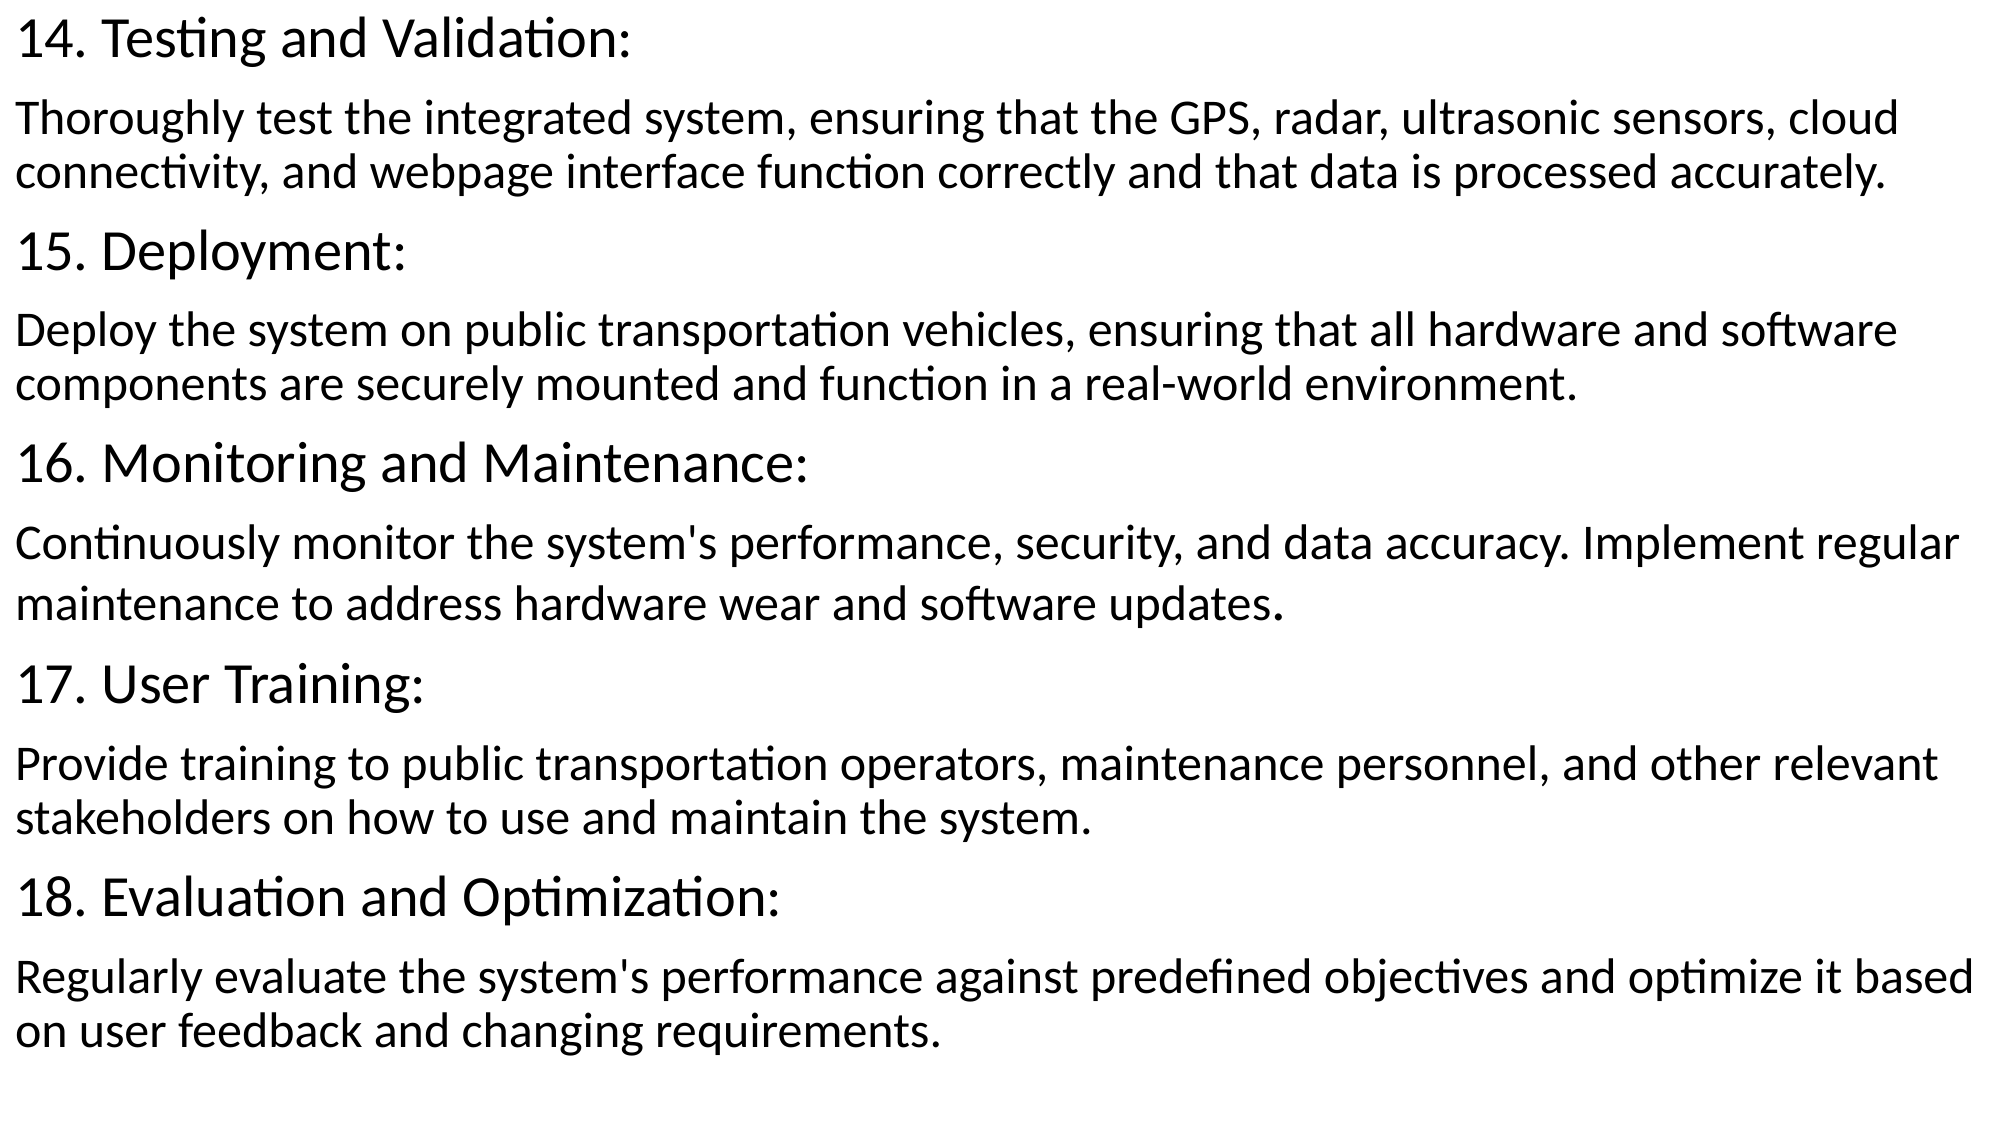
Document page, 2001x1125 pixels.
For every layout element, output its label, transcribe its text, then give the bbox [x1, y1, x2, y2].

list 14. Testing and Validation: Thoroughly test the integrated system, ensuring that the GPS, radar, ultrasonic sensors, cloud connectivity, and webpage interface function correctly and that data is processed accurately. 15. Deployment: Deploy the system on public transportation vehicles, ensuring that all hardware and software components are securely mounted and function in a real-world environment. 16. Monitoring and Maintenance: Continuously monitor the system's performance, security, and data accuracy. Implement regular maintenance to address hardware wear and software updates. 17. User Training: Provide training to public transportation operators, maintenance personnel, and other relevant stakeholders on how to use and maintain the system. 18. Evaluation and Optimization: Regularly evaluate the system's performance against predefined objectives and optimize it based on user feedback and changing requirements. [0, 0, 2000, 1125]
